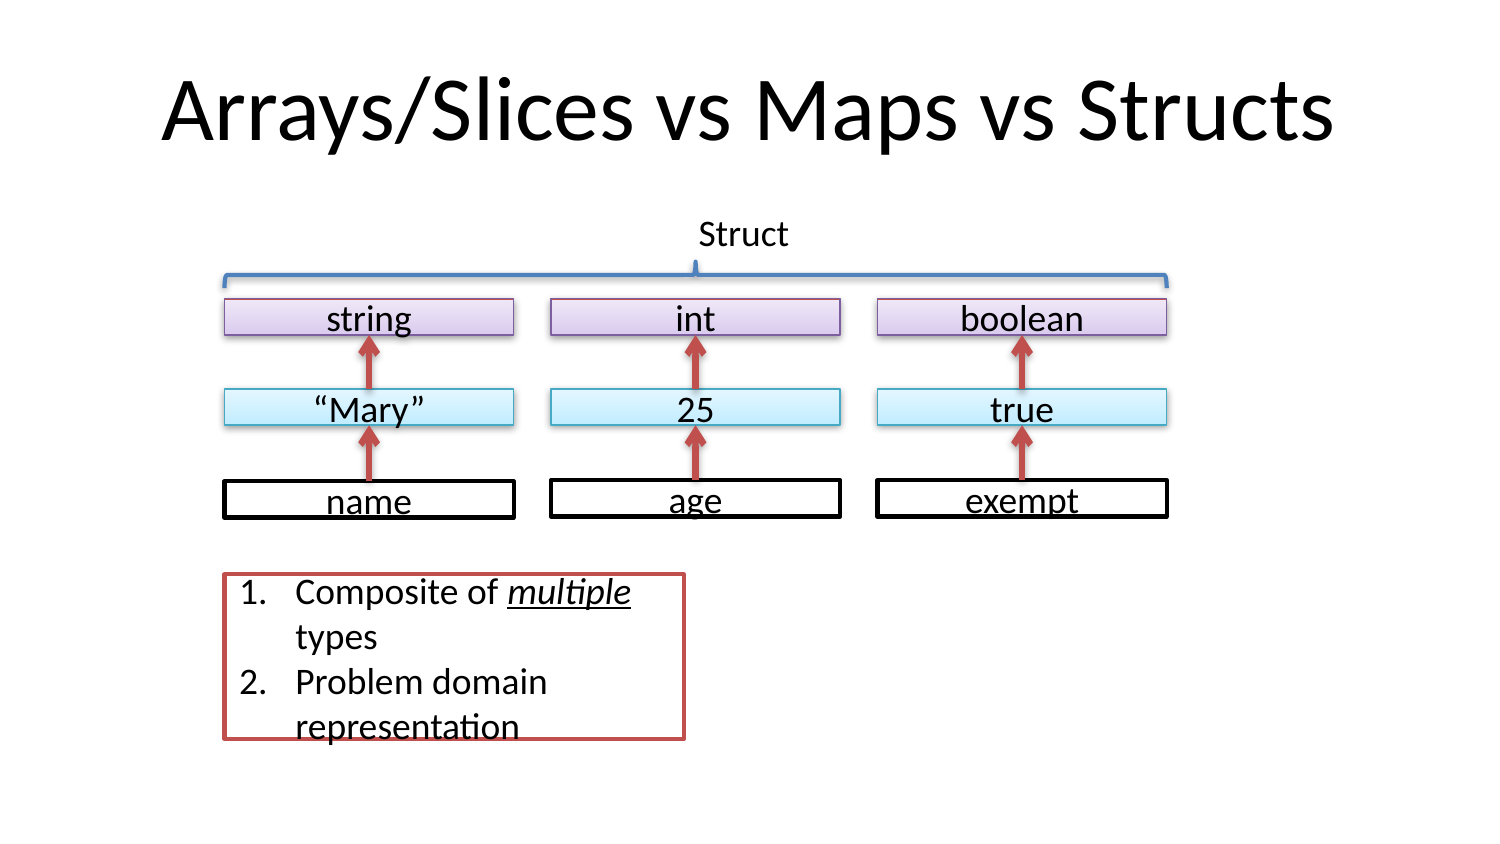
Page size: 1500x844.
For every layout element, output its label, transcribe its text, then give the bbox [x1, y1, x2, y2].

text_box Composite of multiple types Problem domain representation [222, 572, 686, 741]
text_box true [877, 388, 1167, 426]
title Arrays/Slices vs Maps vs Structs [75, 33, 1425, 175]
text_box Struct [683, 201, 807, 261]
text_box 25 [550, 388, 841, 426]
text_box exempt [875, 478, 1169, 519]
text_box [222, 261, 1169, 289]
text_box name [222, 479, 516, 520]
text_box int [550, 298, 841, 336]
text_box age [549, 478, 842, 519]
text_box string [224, 298, 514, 336]
text_box “Mary” [224, 388, 514, 426]
text_box boolean [877, 298, 1167, 336]
